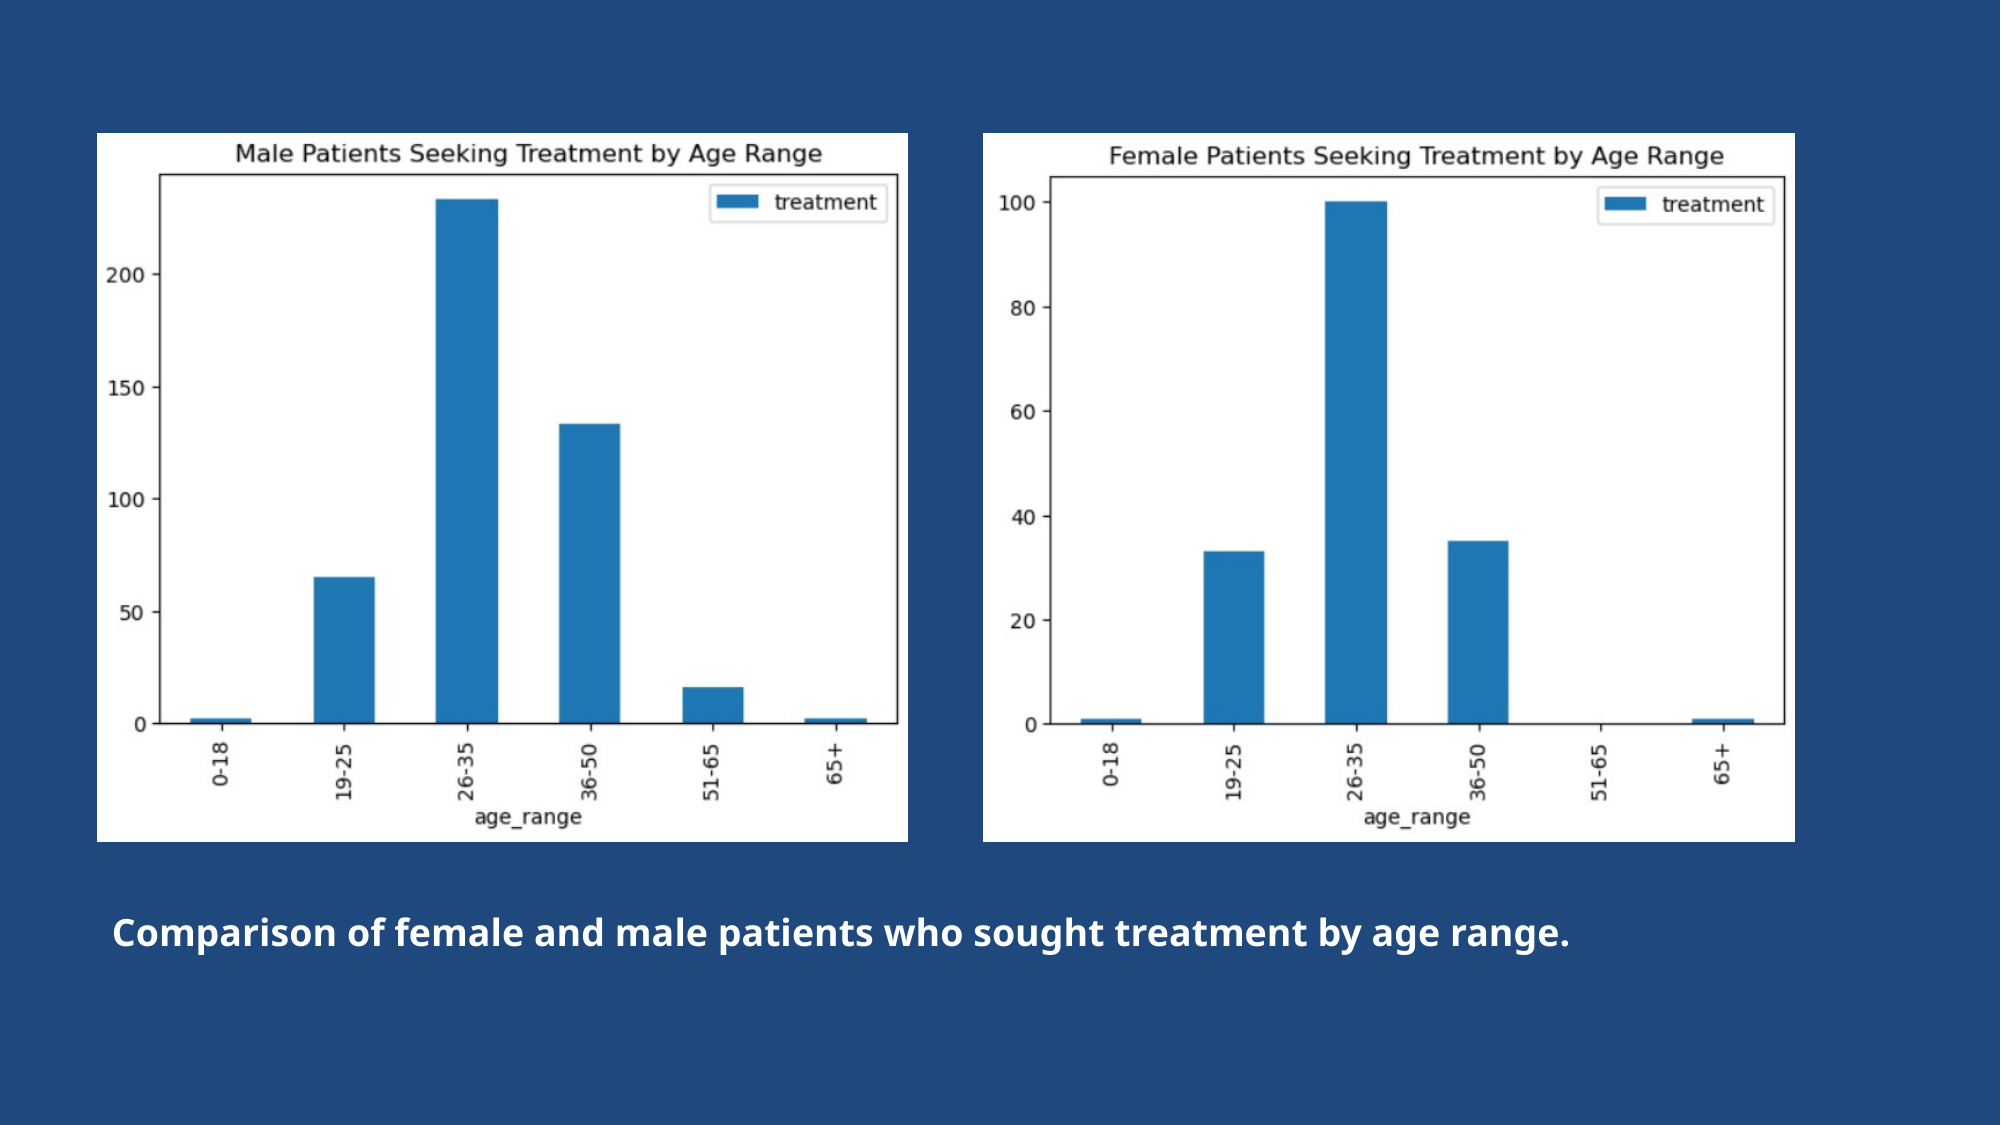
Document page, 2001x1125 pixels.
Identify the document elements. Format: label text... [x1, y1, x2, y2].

picture [96, 133, 908, 842]
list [983, 133, 1795, 842]
text_box Comparison of female and male patients who sought treatment by age range. [97, 901, 1672, 961]
